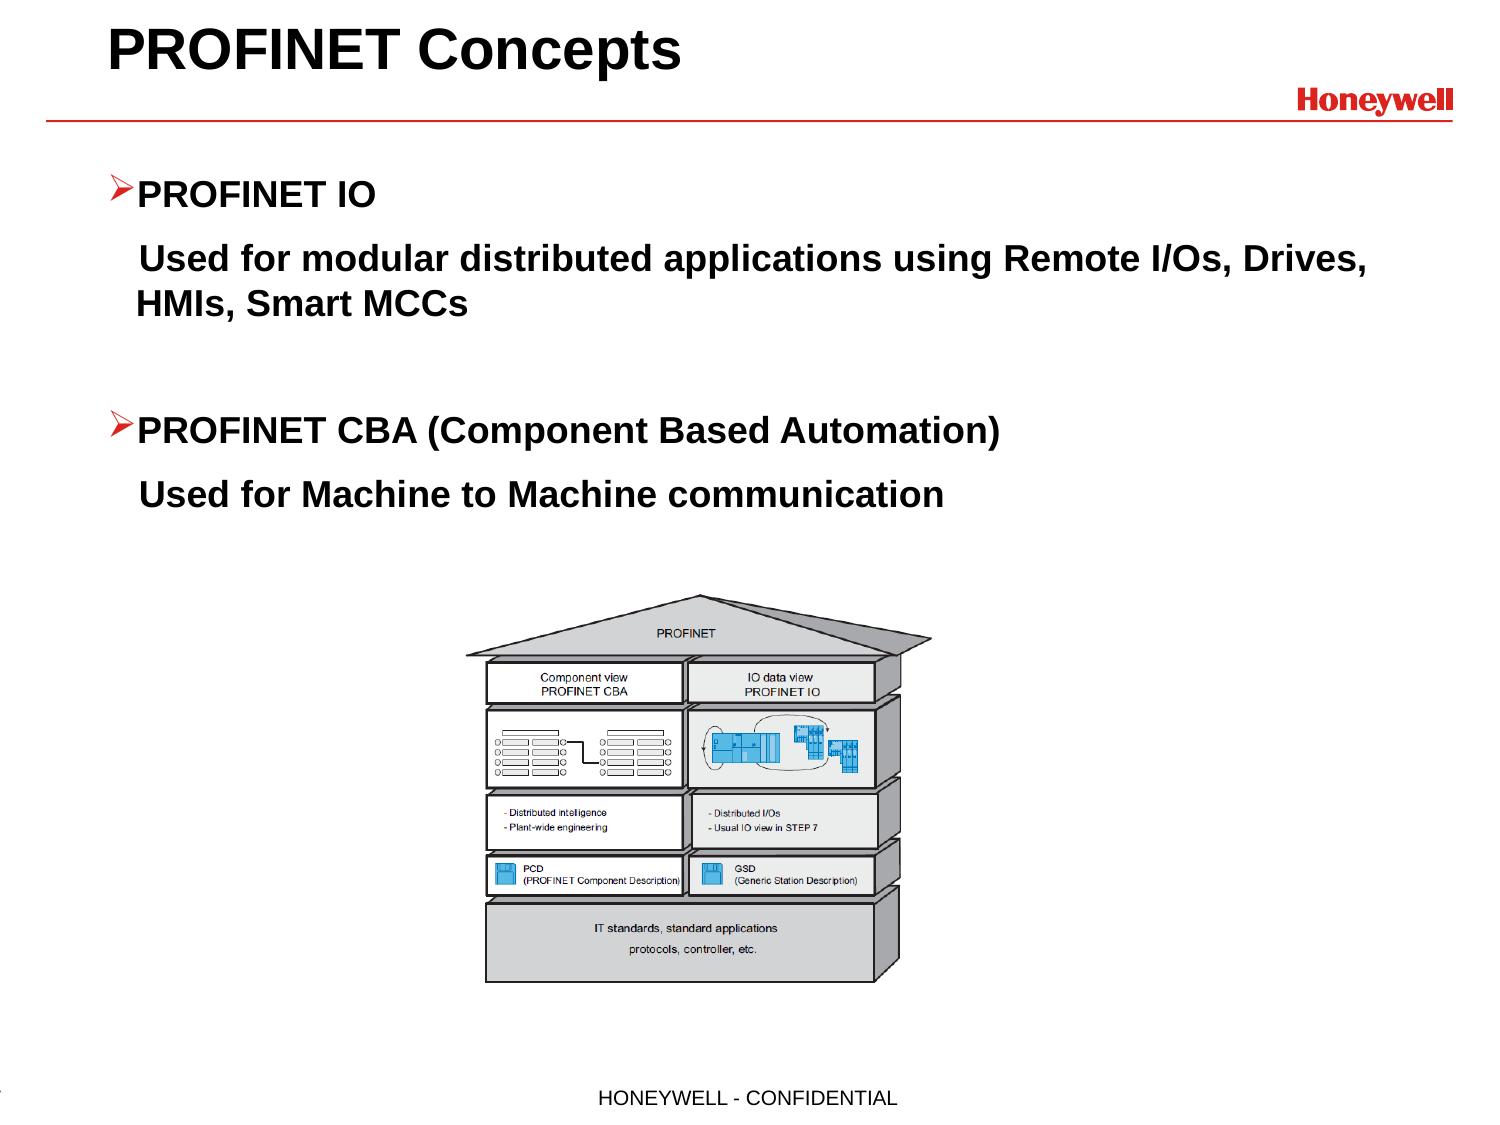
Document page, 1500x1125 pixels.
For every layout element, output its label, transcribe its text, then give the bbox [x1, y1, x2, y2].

title PROFINET Concepts [91, 16, 1405, 95]
picture [462, 587, 938, 989]
list PROFINET IO Used for modular distributed applications using Remote I/Os, Drives, HMIs, Smart MCCs PROFINET CBA (Component Based Automation) Used for Machine to Machine communication [91, 162, 1405, 989]
